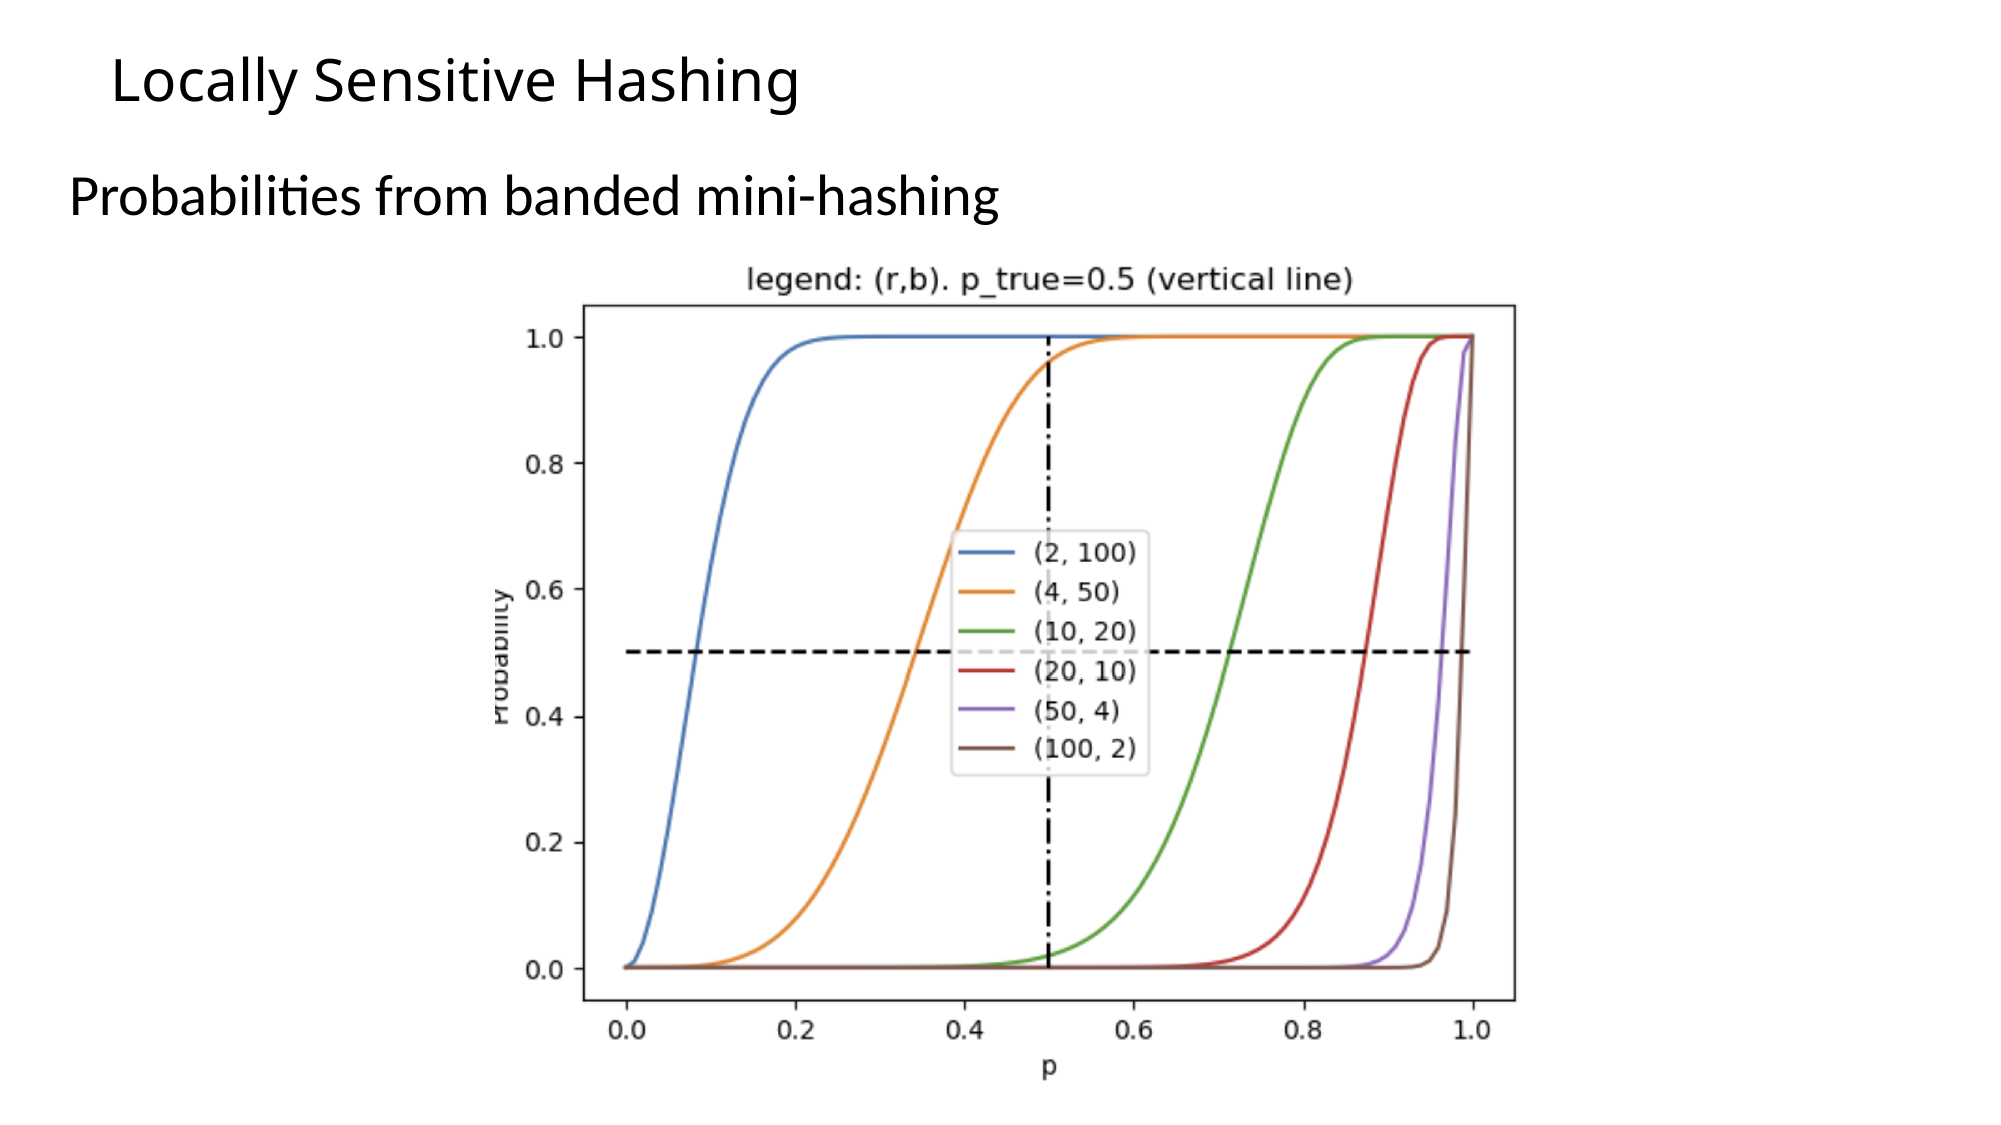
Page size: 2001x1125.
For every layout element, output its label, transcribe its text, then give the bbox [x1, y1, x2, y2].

picture [495, 263, 1525, 1089]
list Probabilities from banded mini-hashing [54, 165, 1946, 264]
title Locally Sensitive Hashing [95, 36, 1821, 124]
